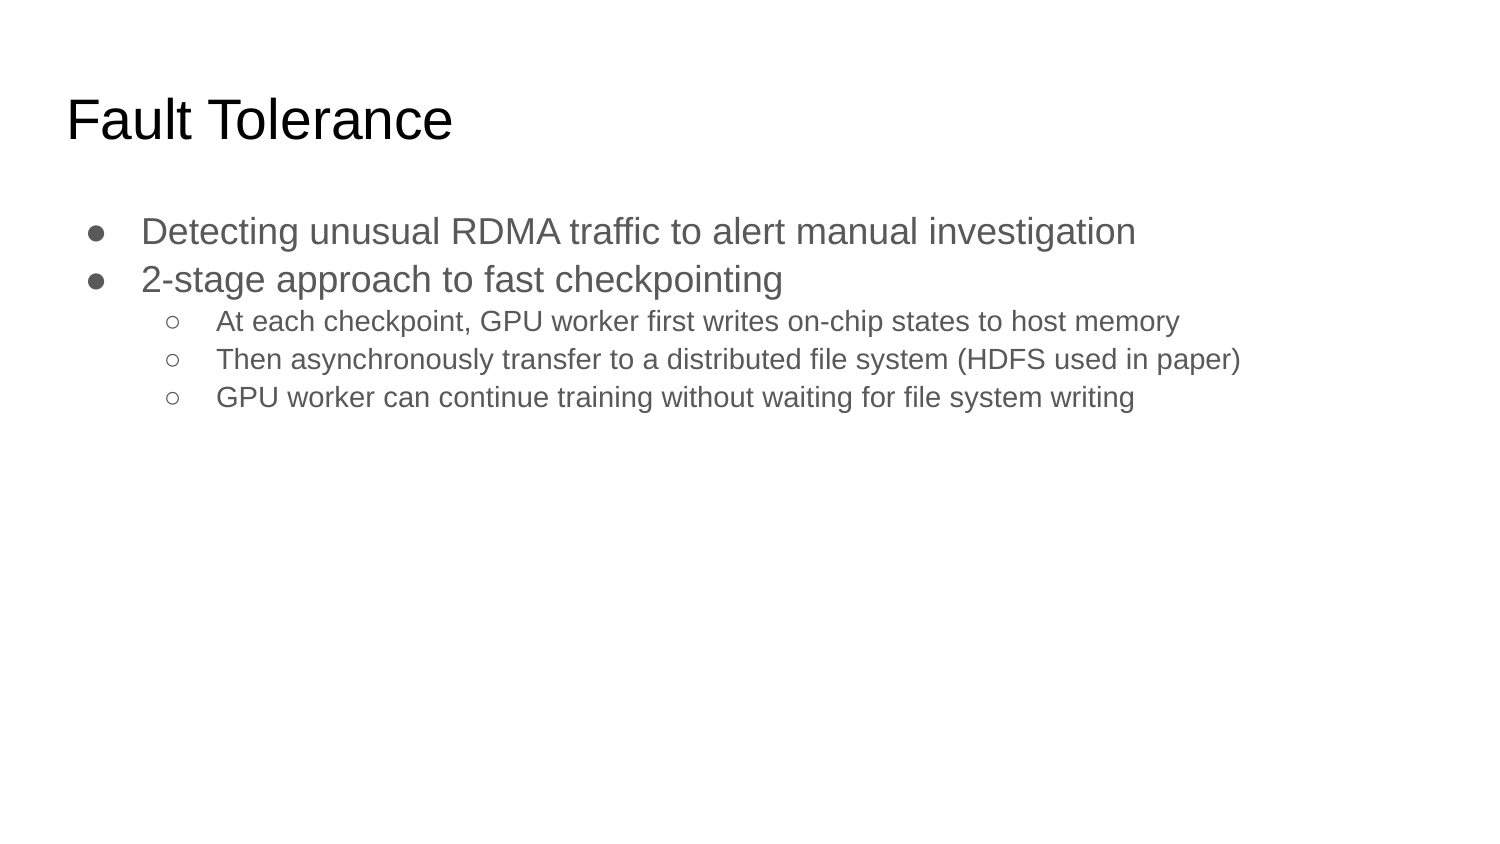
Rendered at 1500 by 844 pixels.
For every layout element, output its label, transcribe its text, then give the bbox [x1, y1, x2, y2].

title Fault Tolerance [51, 72, 1449, 167]
list Detecting unusual RDMA traffic to alert manual investigation 2-stage approach to fast checkpointing At each checkpoint, GPU worker first writes on-chip states to host memory Then asynchronously transfer to a distributed file system (HDFS used in paper) GPU worker can continue training without waiting for file system writing [51, 189, 1449, 750]
